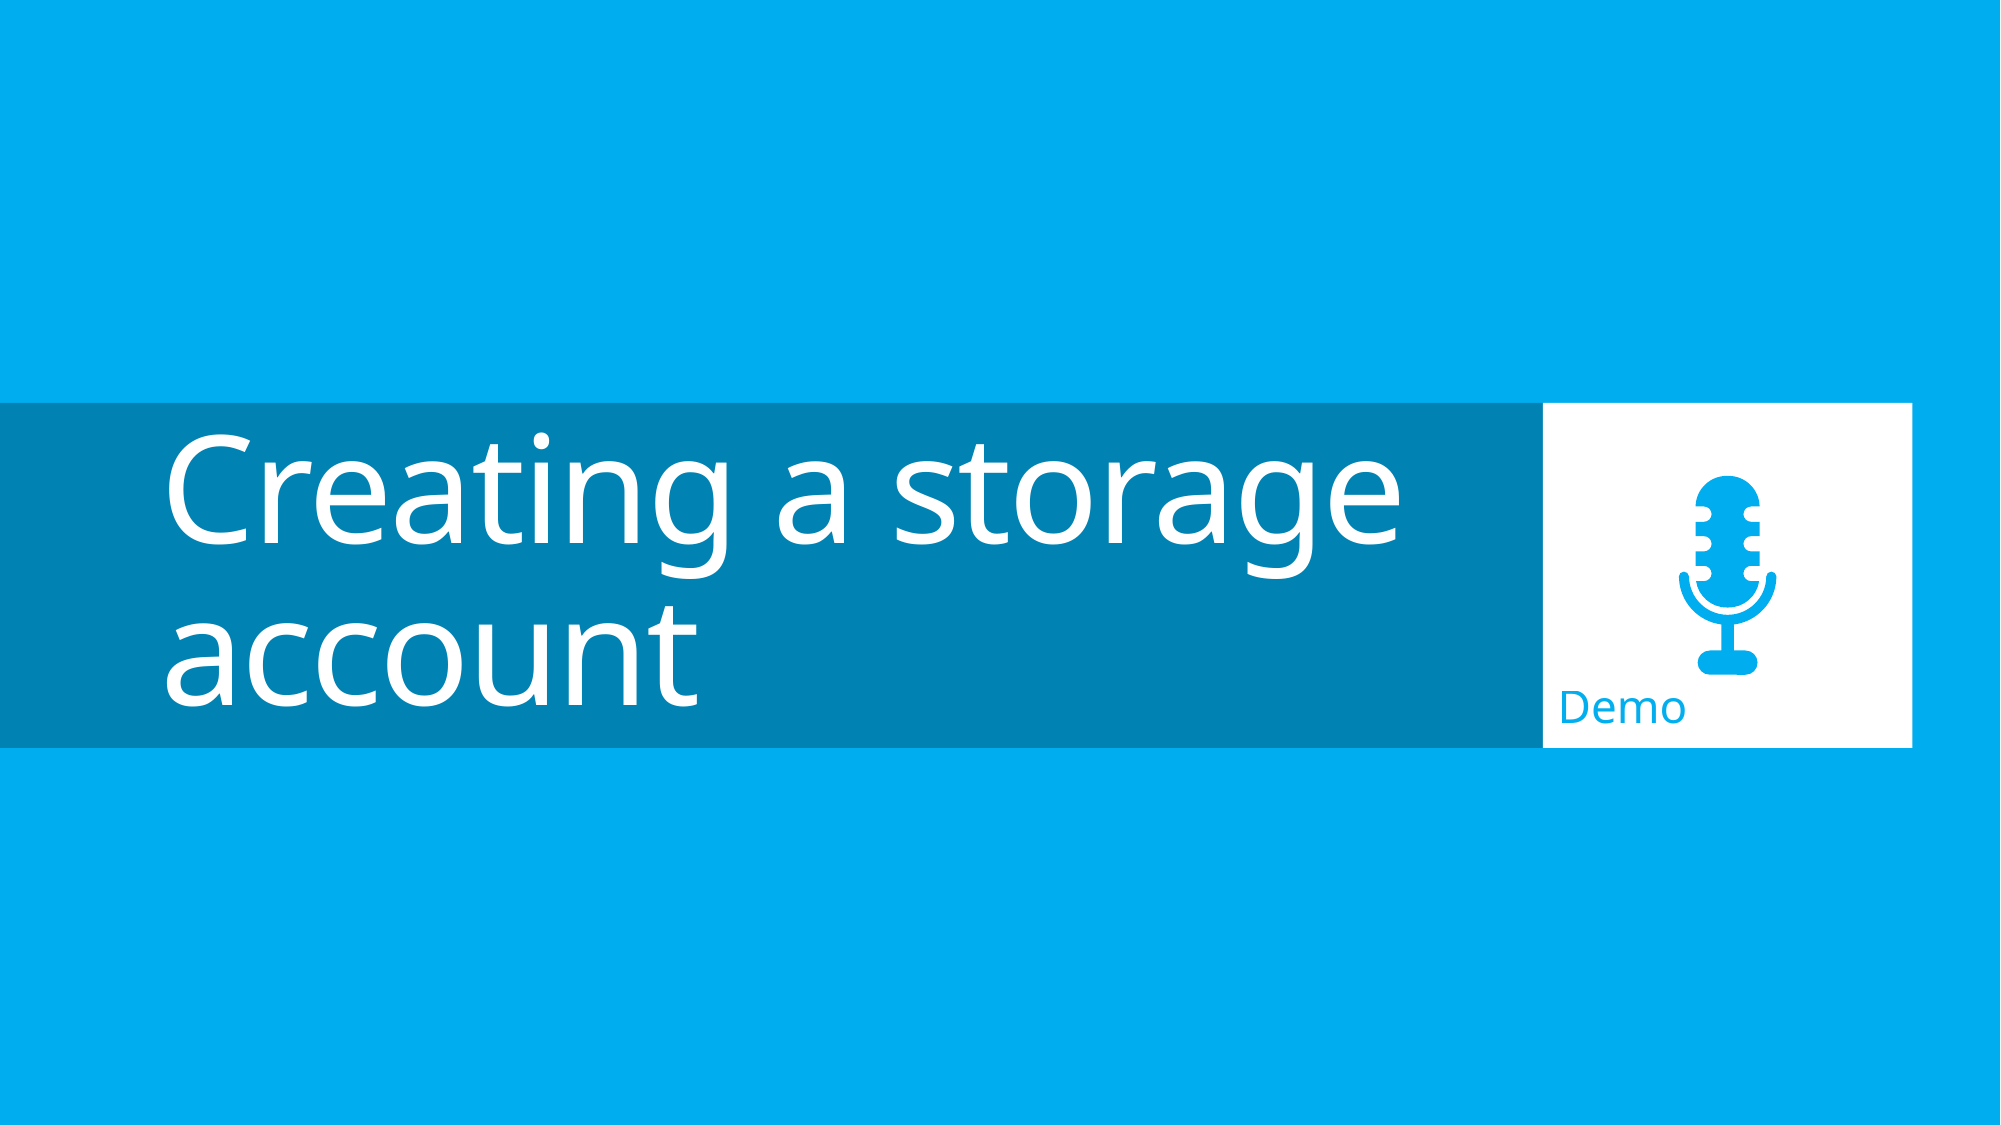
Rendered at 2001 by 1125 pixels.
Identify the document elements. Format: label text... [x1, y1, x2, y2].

title Creating a storage account [160, 411, 1542, 739]
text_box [1542, 237, 2000, 914]
text_box [0, 402, 1542, 749]
